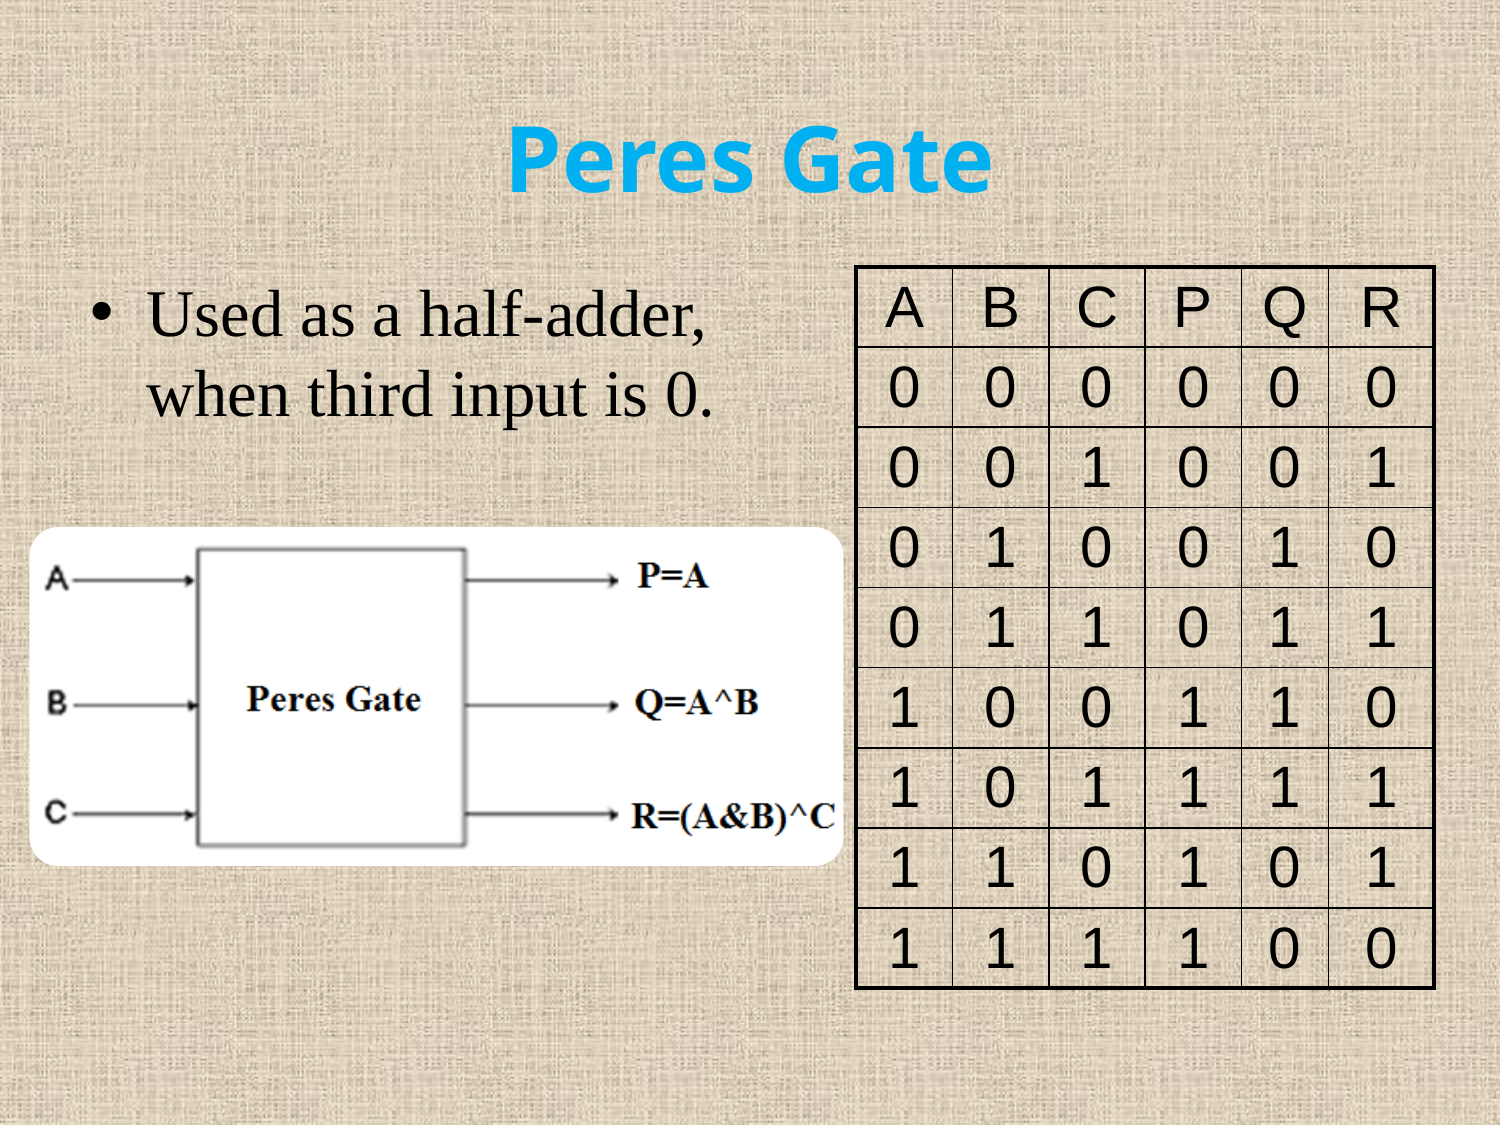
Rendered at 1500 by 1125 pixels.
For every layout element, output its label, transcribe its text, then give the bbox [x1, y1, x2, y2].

table_cell 1 [1329, 428, 1432, 507]
table_header Q [1242, 269, 1328, 346]
table_cell 1 [1146, 909, 1241, 986]
table_header P [1146, 269, 1241, 346]
table_cell 1 [1050, 588, 1144, 667]
table_cell 0 [1146, 428, 1241, 507]
table_cell 0 [858, 588, 952, 667]
list Used as a half-adder, when third input is 0. [75, 262, 838, 525]
table_cell 0 [1050, 668, 1144, 747]
table_cell 0 [1146, 508, 1241, 587]
table_cell 0 [1050, 829, 1144, 907]
table_cell 0 [1242, 348, 1328, 426]
table_header A [858, 269, 952, 346]
table_cell 1 [1242, 508, 1328, 587]
table_header R [1329, 269, 1432, 346]
picture [0, 0, 1500, 1125]
table_cell 1 [1050, 909, 1144, 986]
table_cell 1 [858, 749, 952, 827]
table_cell 0 [1242, 909, 1328, 986]
table_cell 1 [953, 829, 1048, 907]
table_cell 1 [858, 909, 952, 986]
table_cell 1 [953, 508, 1048, 587]
table_cell 0 [1329, 909, 1432, 986]
table_cell 0 [1050, 348, 1144, 426]
table_cell 1 [1146, 668, 1241, 747]
table_cell 1 [1242, 749, 1328, 827]
table_cell 1 [1242, 668, 1328, 747]
table_cell 0 [1329, 668, 1432, 747]
table_cell 1 [953, 909, 1048, 986]
table_cell 0 [1146, 348, 1241, 426]
table_cell 1 [858, 829, 952, 907]
table_cell 0 [1242, 428, 1328, 507]
table_cell 0 [1050, 508, 1144, 587]
table_cell 1 [1242, 588, 1328, 667]
table_cell 1 [953, 588, 1048, 667]
table_cell 0 [1329, 508, 1432, 587]
table_cell 0 [953, 749, 1048, 827]
table_cell 1 [858, 668, 952, 747]
table_cell 1 [1146, 829, 1241, 907]
title Peres Gate [75, 62, 1425, 250]
table_header C [1050, 269, 1144, 346]
table_cell 0 [953, 348, 1048, 426]
table_cell 1 [1050, 749, 1144, 827]
table_cell 1 [1329, 749, 1432, 827]
table_cell 0 [953, 668, 1048, 747]
table_cell 0 [1329, 348, 1432, 426]
table_cell 1 [1050, 428, 1144, 507]
table_cell 0 [858, 348, 952, 426]
table_cell 0 [953, 428, 1048, 507]
table_header B [953, 269, 1048, 346]
table_cell 0 [858, 428, 952, 507]
table_cell 1 [1329, 588, 1432, 667]
table_cell 1 [1329, 829, 1432, 907]
table_cell 1 [1146, 749, 1241, 827]
table_cell 0 [1146, 588, 1241, 667]
table_cell 0 [1242, 829, 1328, 907]
table_cell 0 [858, 508, 952, 587]
